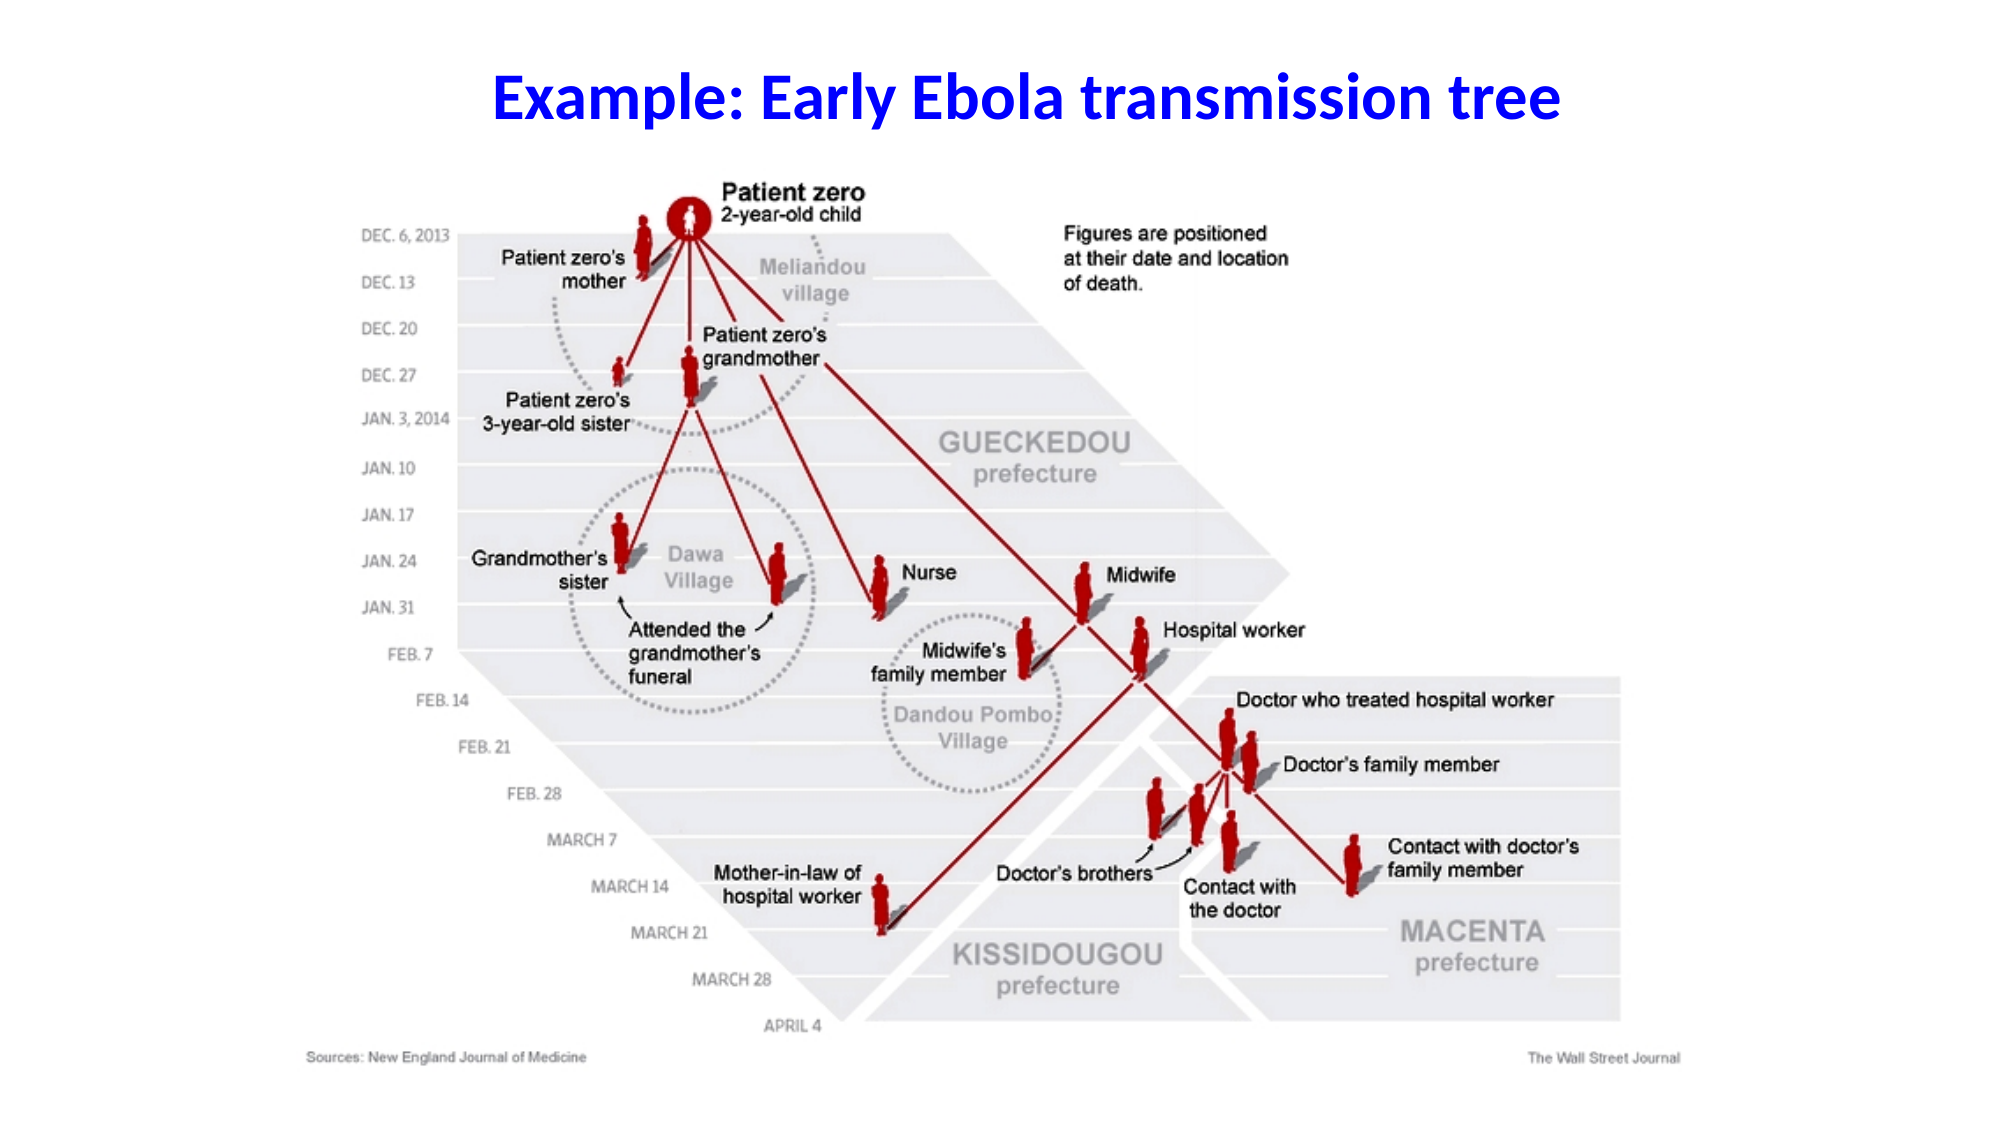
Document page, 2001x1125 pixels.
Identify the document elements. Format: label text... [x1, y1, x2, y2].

text_box Example: Early Ebola transmission tree [374, 45, 1681, 141]
picture [296, 141, 1704, 1080]
